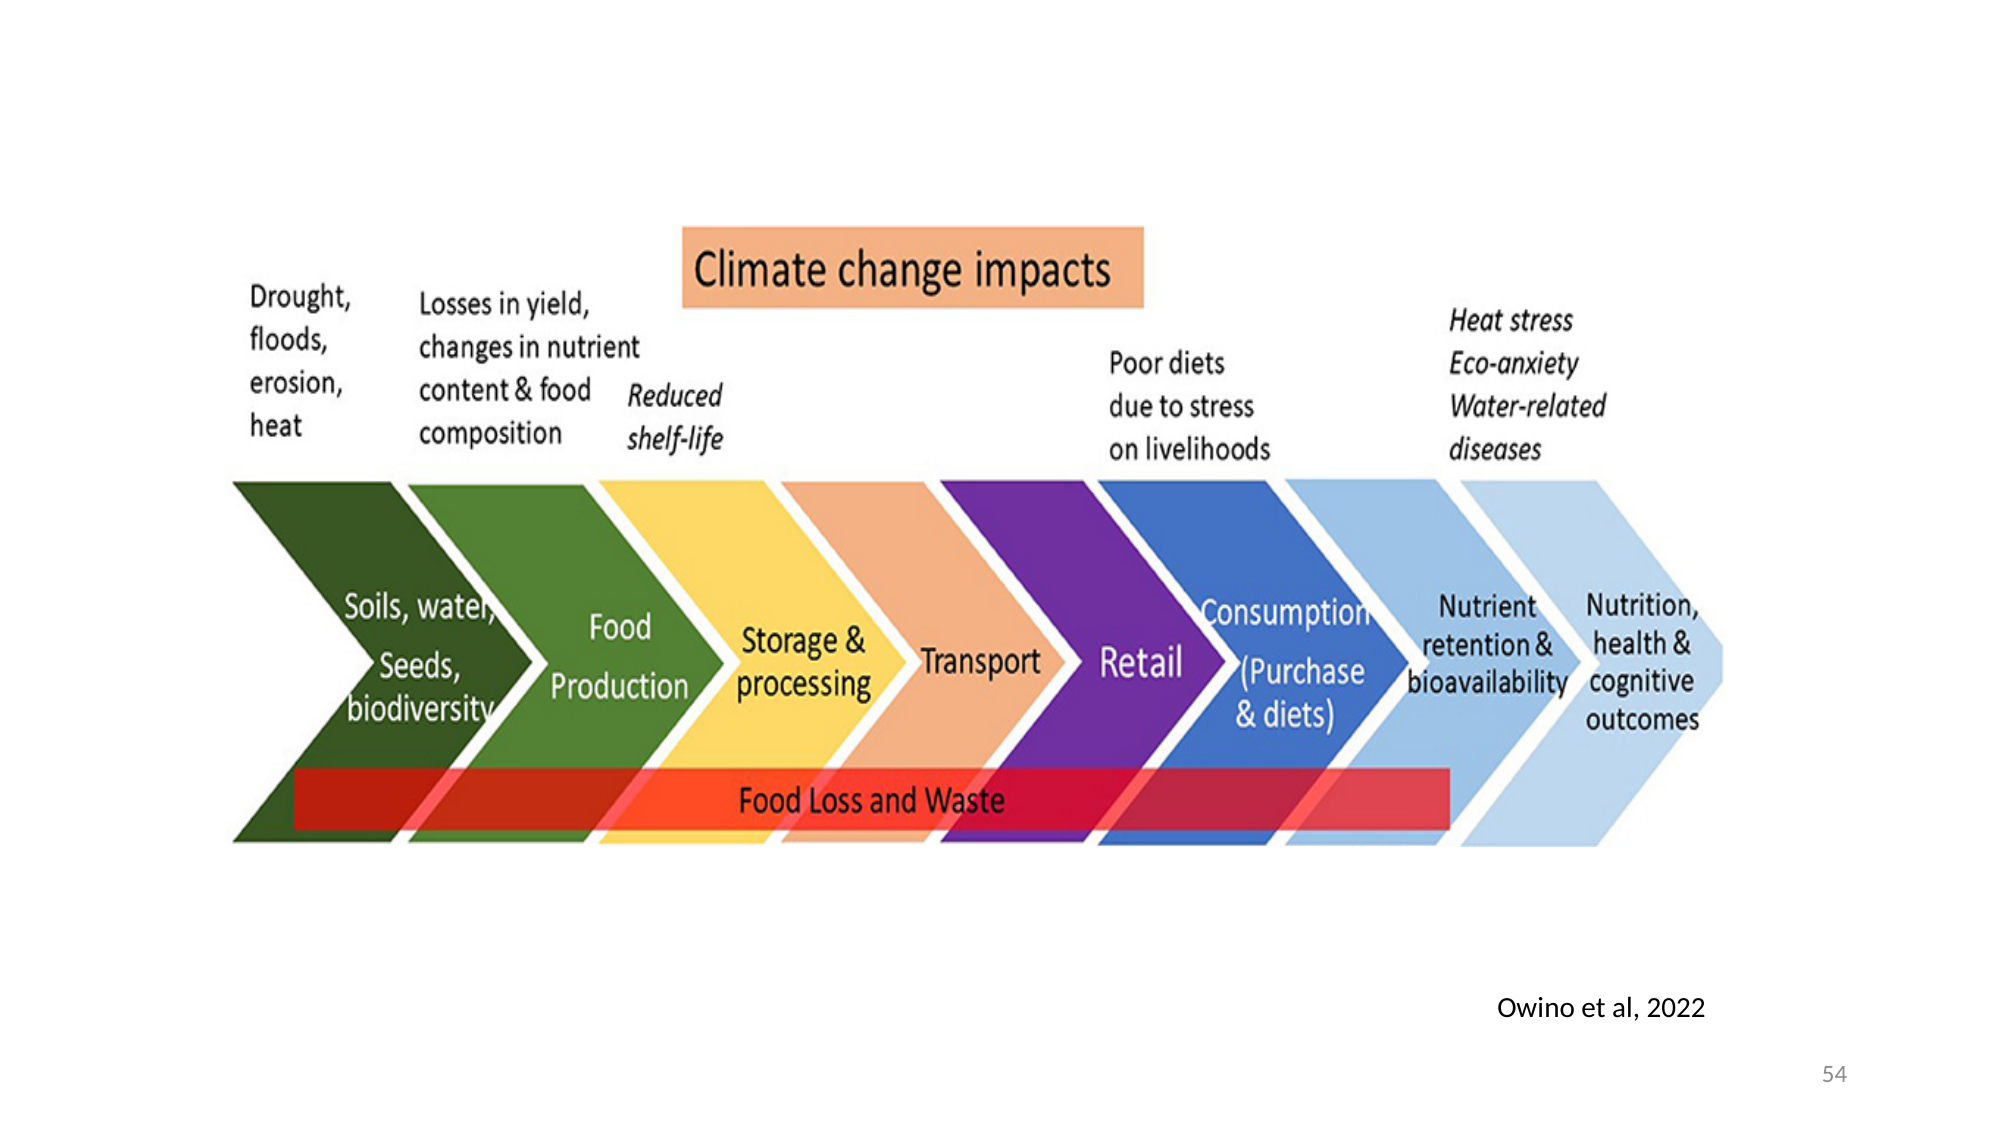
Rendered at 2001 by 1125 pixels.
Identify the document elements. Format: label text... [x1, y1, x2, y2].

picture [224, 224, 1725, 847]
text_box Owino et al, 2022 [1482, 981, 1785, 1031]
slide_number 54 [1412, 1042, 1863, 1103]
